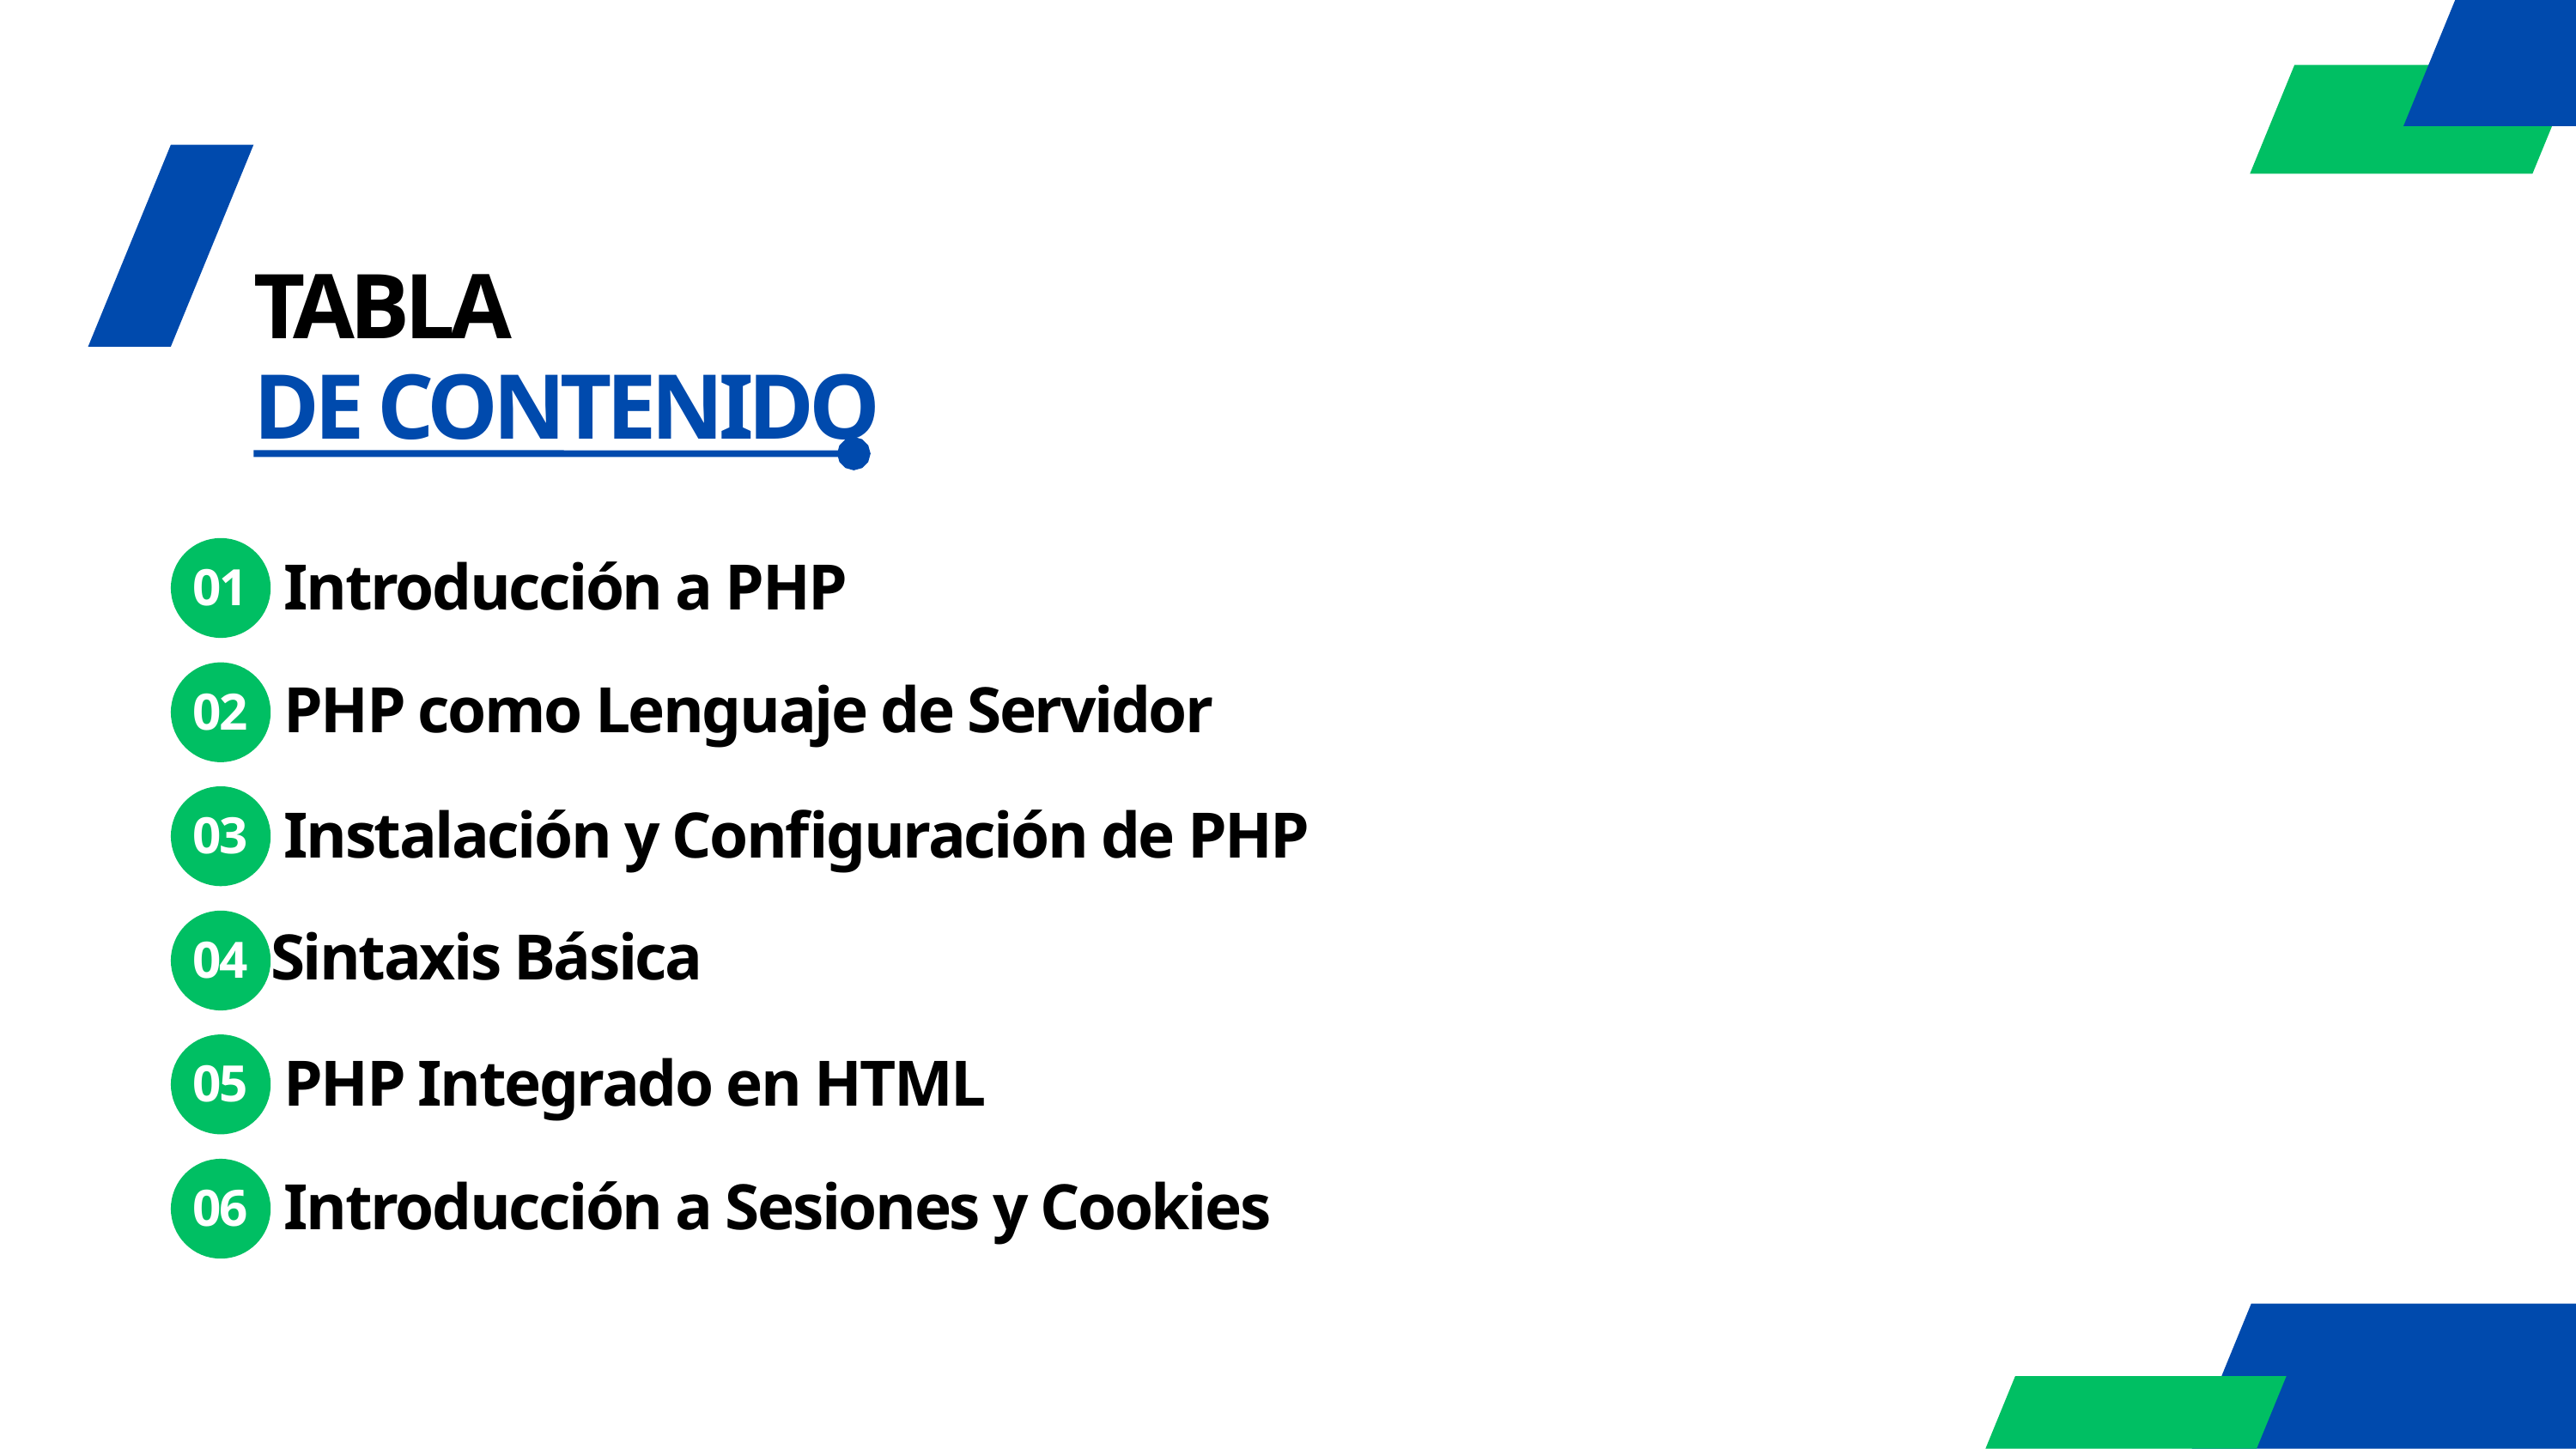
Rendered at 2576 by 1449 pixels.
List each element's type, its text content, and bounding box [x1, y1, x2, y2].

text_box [2413, 0, 2576, 120]
text_box Introducción a Sesiones y Cookies [283, 1168, 1325, 1242]
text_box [2191, 1303, 2576, 1449]
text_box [1985, 1375, 2287, 1449]
text_box Sintaxis Básica [276, 919, 1325, 993]
text_box [253, 445, 863, 463]
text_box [170, 785, 271, 887]
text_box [170, 1158, 271, 1259]
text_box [170, 910, 271, 1011]
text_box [88, 144, 254, 348]
text_box DE CONTENIDO [253, 331, 1146, 458]
text_box PHP como Lenguaje de Servidor [283, 672, 1325, 746]
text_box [2259, 71, 2567, 167]
text_box Introducción a PHP [283, 549, 1325, 623]
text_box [170, 537, 271, 639]
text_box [170, 1034, 271, 1135]
text_box PHP Integrado en HTML [283, 1046, 1325, 1119]
text_box Instalación y Configuración de PHP [283, 797, 1325, 871]
text_box TABLA [258, 231, 854, 331]
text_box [170, 662, 271, 763]
